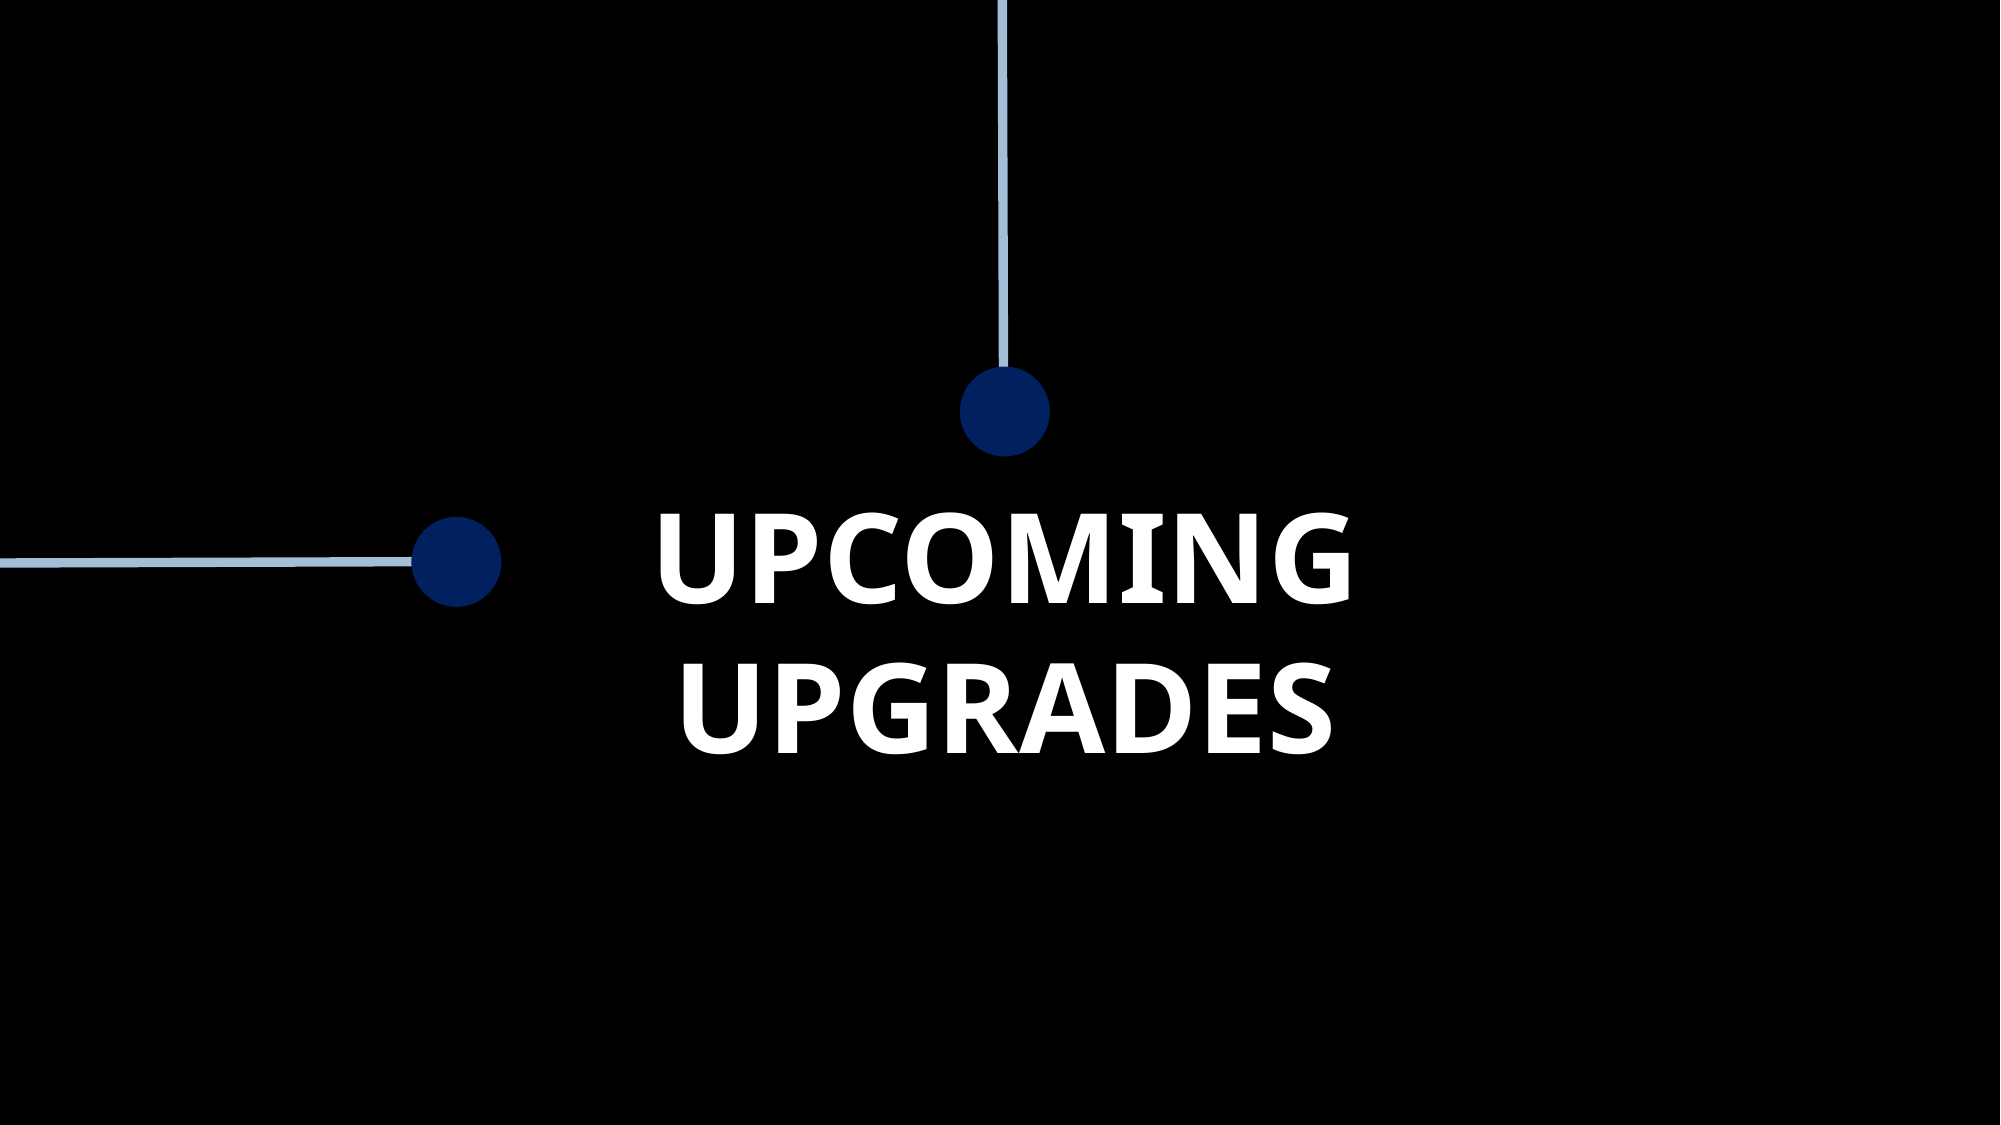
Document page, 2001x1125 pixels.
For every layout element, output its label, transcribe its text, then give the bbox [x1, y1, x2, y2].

text_box [958, 365, 1051, 458]
text_box UPCOMING UPGRADES [333, 470, 1676, 786]
